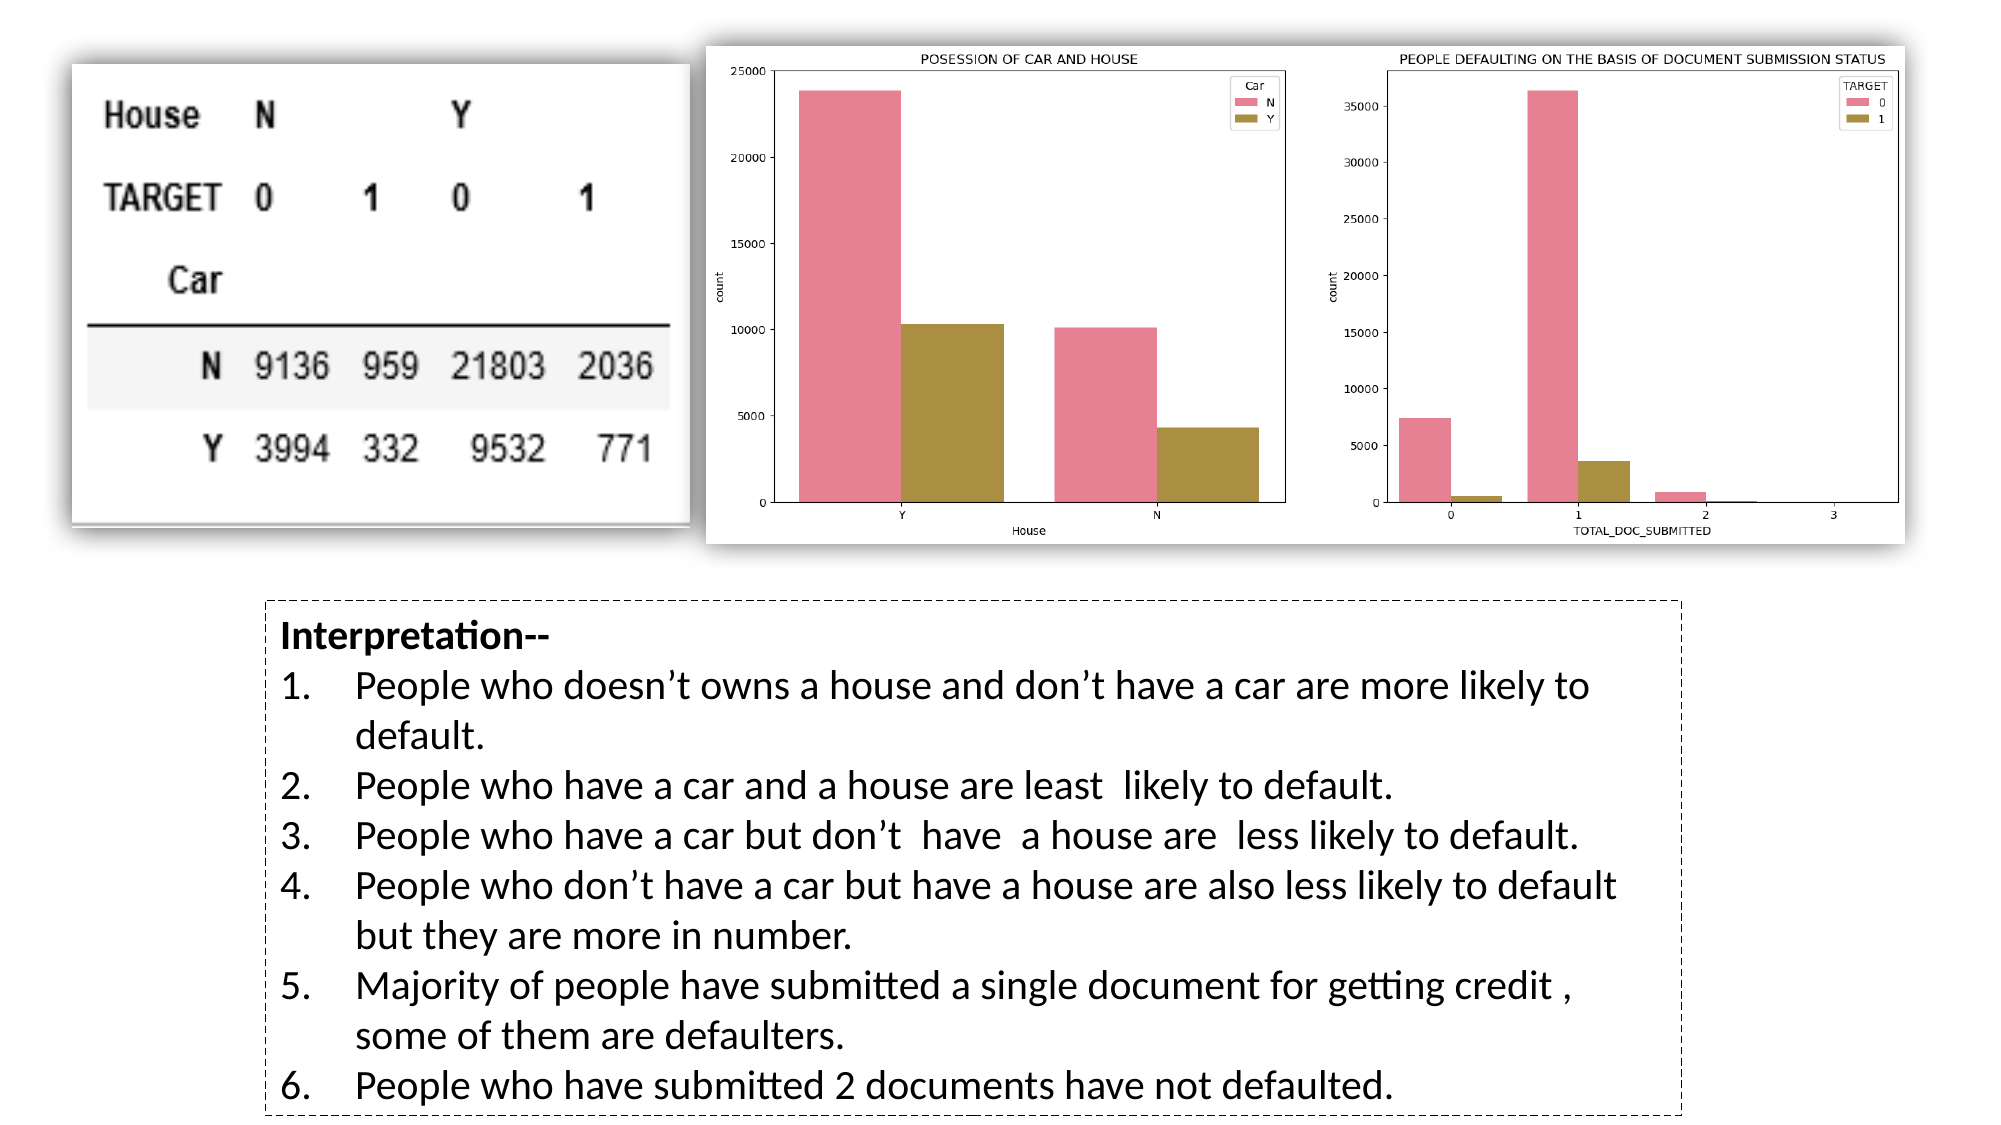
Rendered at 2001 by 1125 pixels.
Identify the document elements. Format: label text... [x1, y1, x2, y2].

picture [706, 46, 1905, 544]
text_box Interpretation-- People who doesn’t owns a house and don’t have a car are more likely to default. People who have a car and a house are least likely to default. People who have a car but don’t have a house are less likely to default. People who don’t have a car but have a house are also less likely to default but they are more in number. Majority of people have submitted a single document for getting credit , some of them are defaulters. People who have submitted 2 documents have not defaulted. [265, 600, 1682, 1116]
picture [72, 64, 690, 528]
